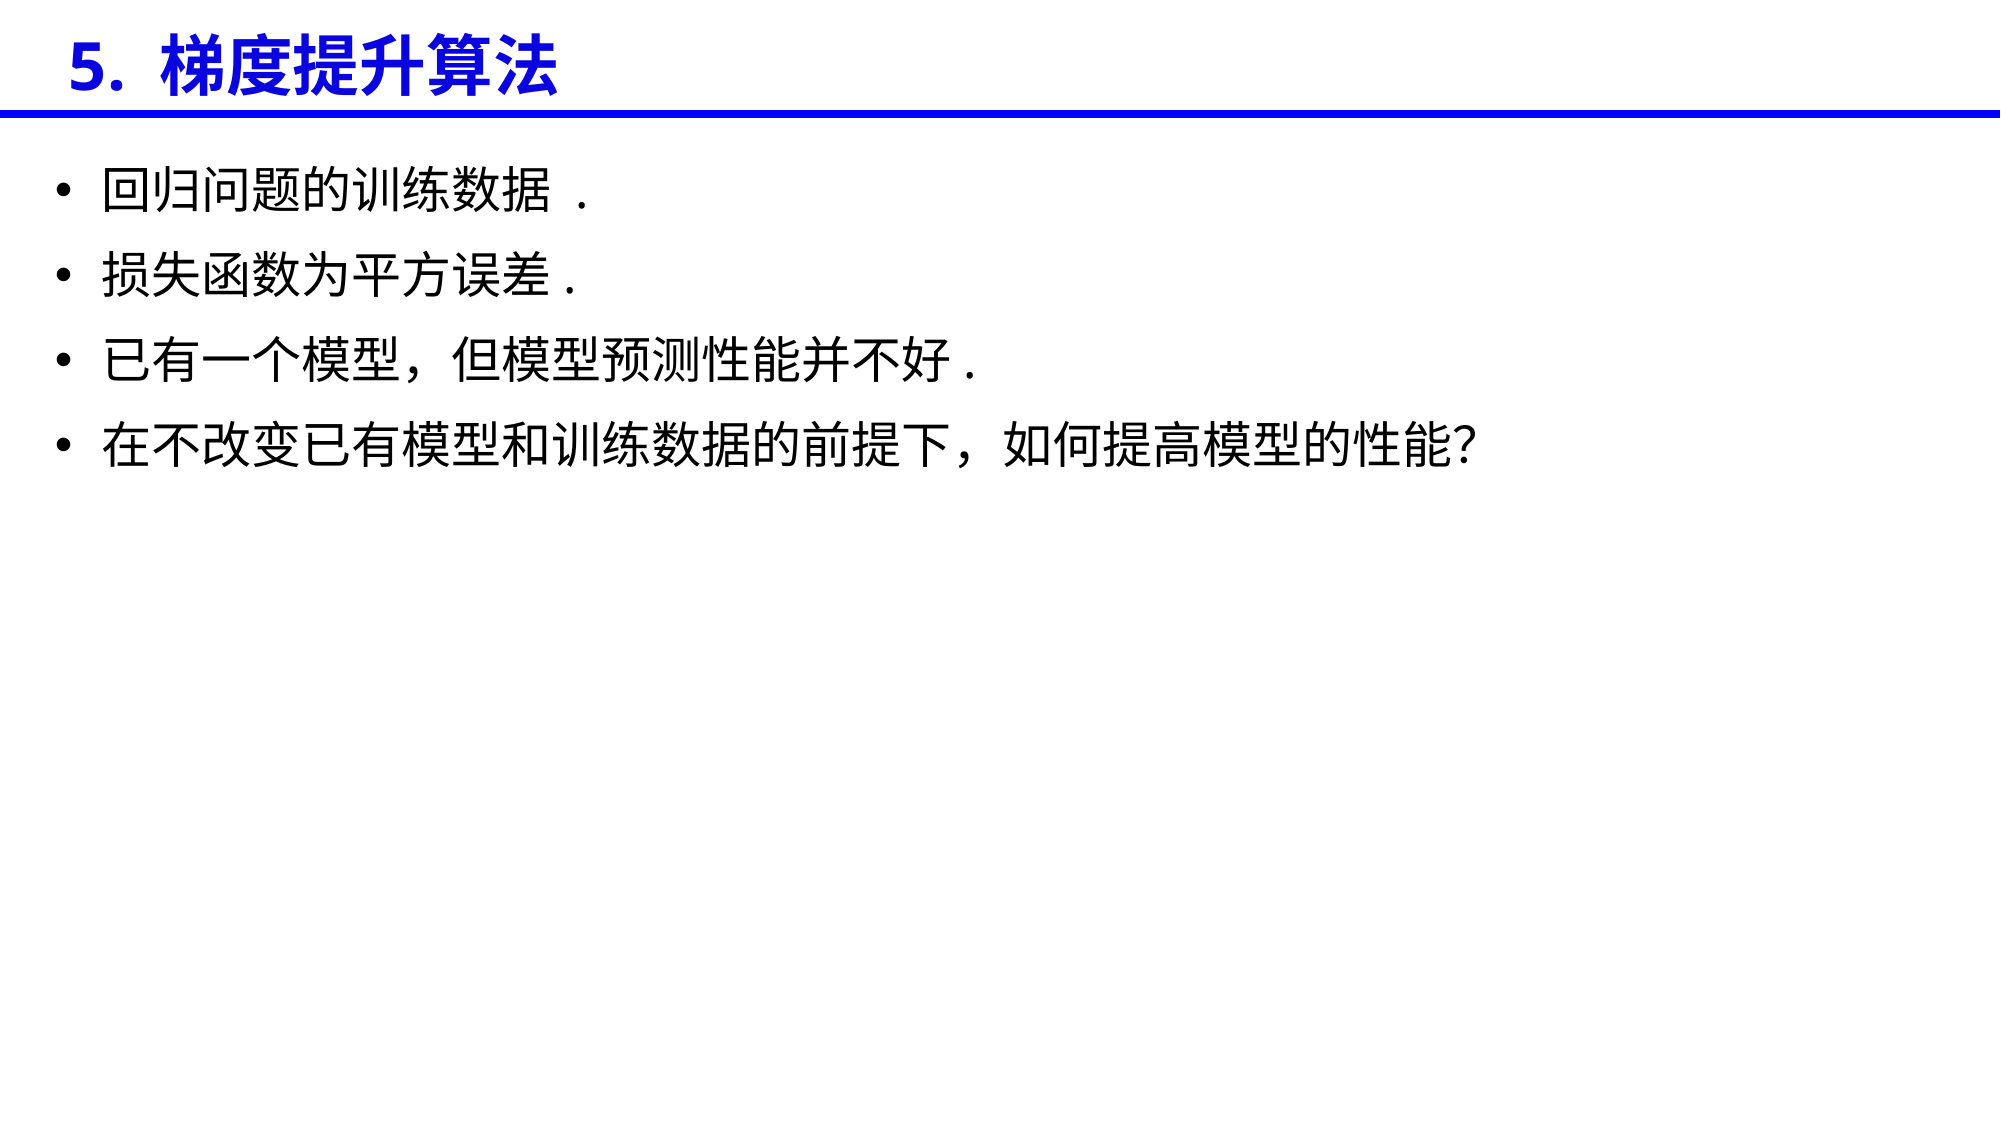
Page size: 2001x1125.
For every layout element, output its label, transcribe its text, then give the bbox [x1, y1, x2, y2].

text_box 5. 梯度提升算法 [54, 16, 1512, 110]
